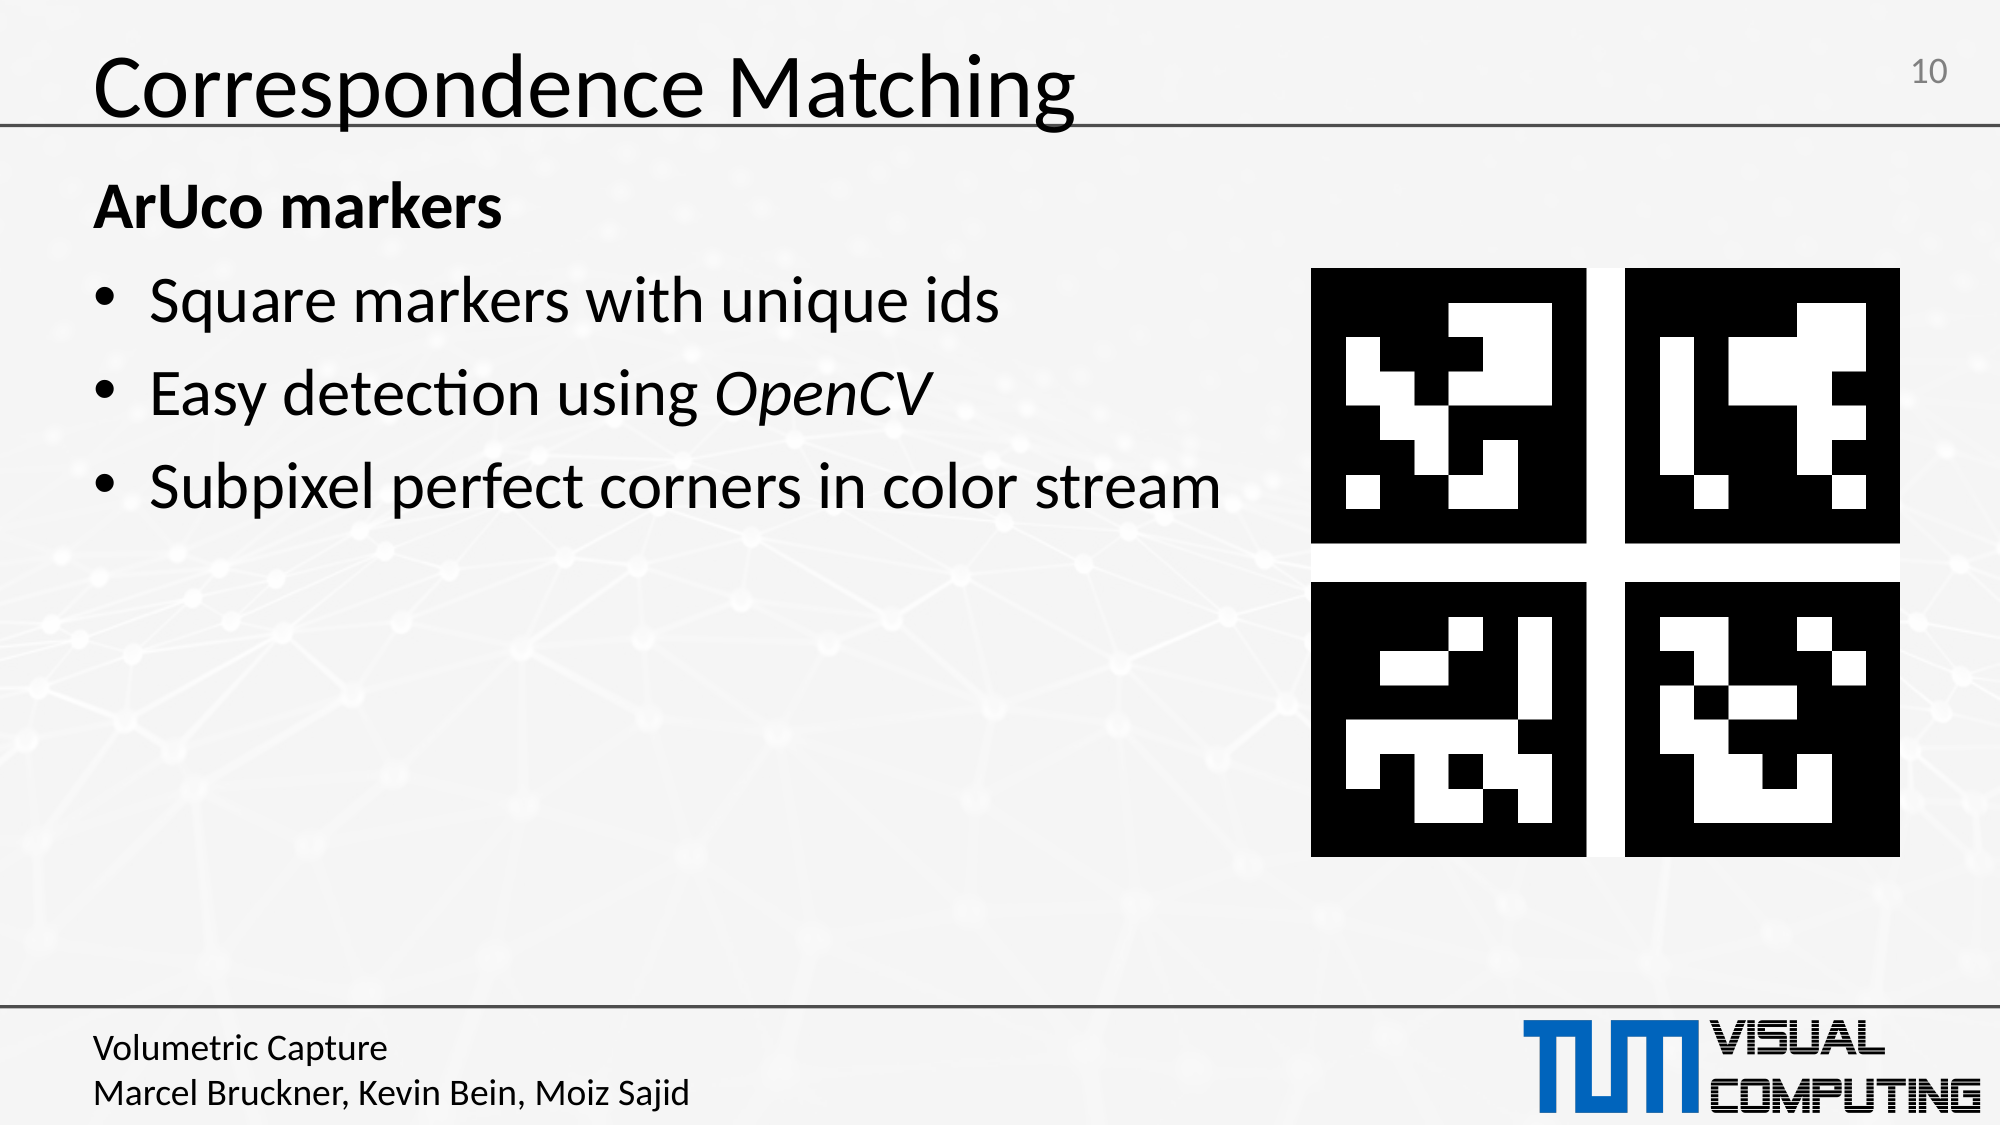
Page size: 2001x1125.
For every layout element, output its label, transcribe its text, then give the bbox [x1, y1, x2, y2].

title Correspondence Matching [78, 0, 1892, 143]
list ArUco markers Square markers with unique ids Easy detection using OpenCV Subpixel perfect corners in color stream [78, 154, 1270, 968]
picture [1310, 268, 1900, 857]
picture [1523, 1018, 1983, 1117]
